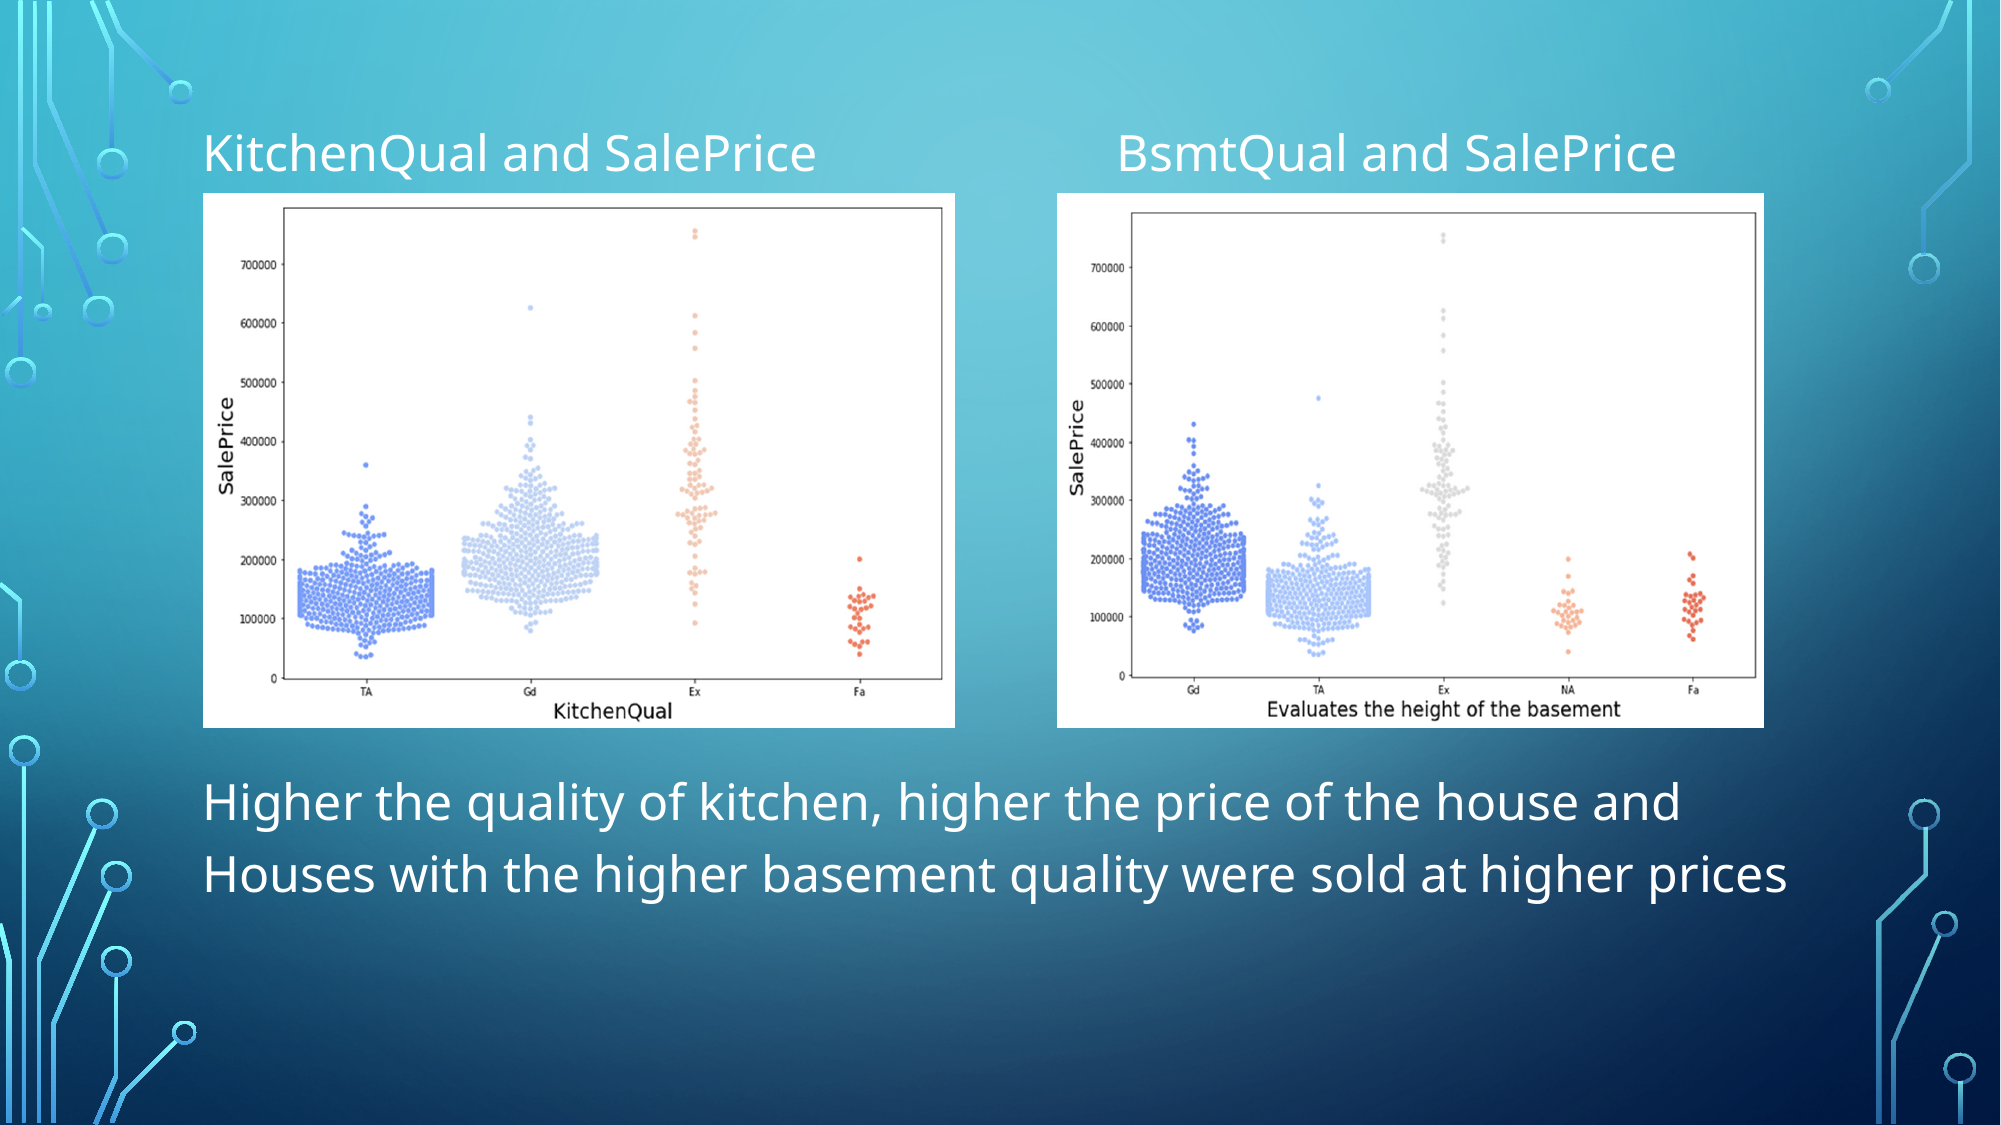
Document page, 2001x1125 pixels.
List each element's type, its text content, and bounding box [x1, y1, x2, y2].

picture [1057, 193, 1765, 729]
picture [202, 193, 955, 729]
list KitchenQual and SalePrice BsmtQual and SalePrice Higher the quality of kitchen, higher the price of the house and Houses with the higher basement quality were sold at higher prices [187, 101, 1813, 1021]
